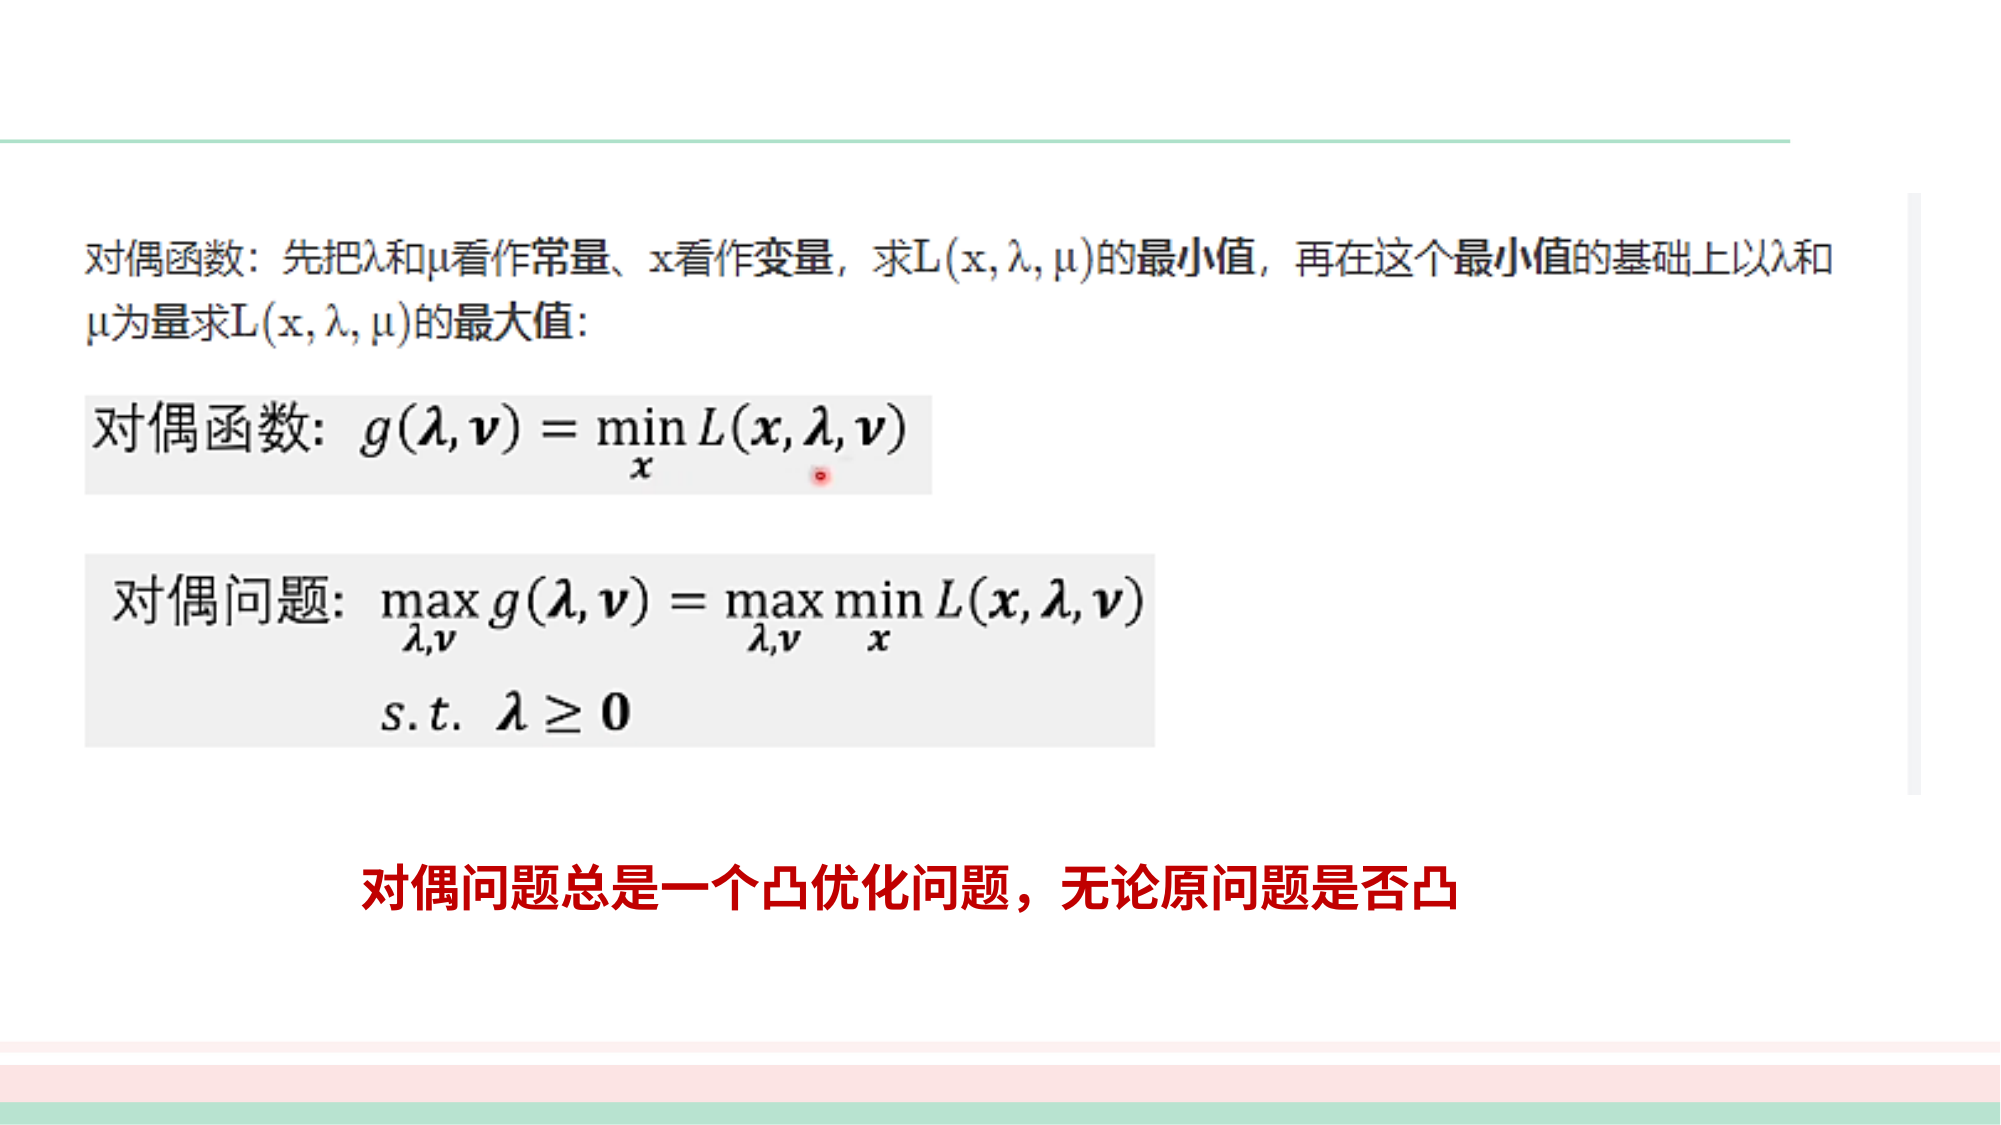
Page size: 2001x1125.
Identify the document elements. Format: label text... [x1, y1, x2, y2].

text_box 对偶问题总是一个凸优化问题，无论原问题是否凸 [345, 848, 1494, 924]
picture [0, 0, 2001, 1125]
